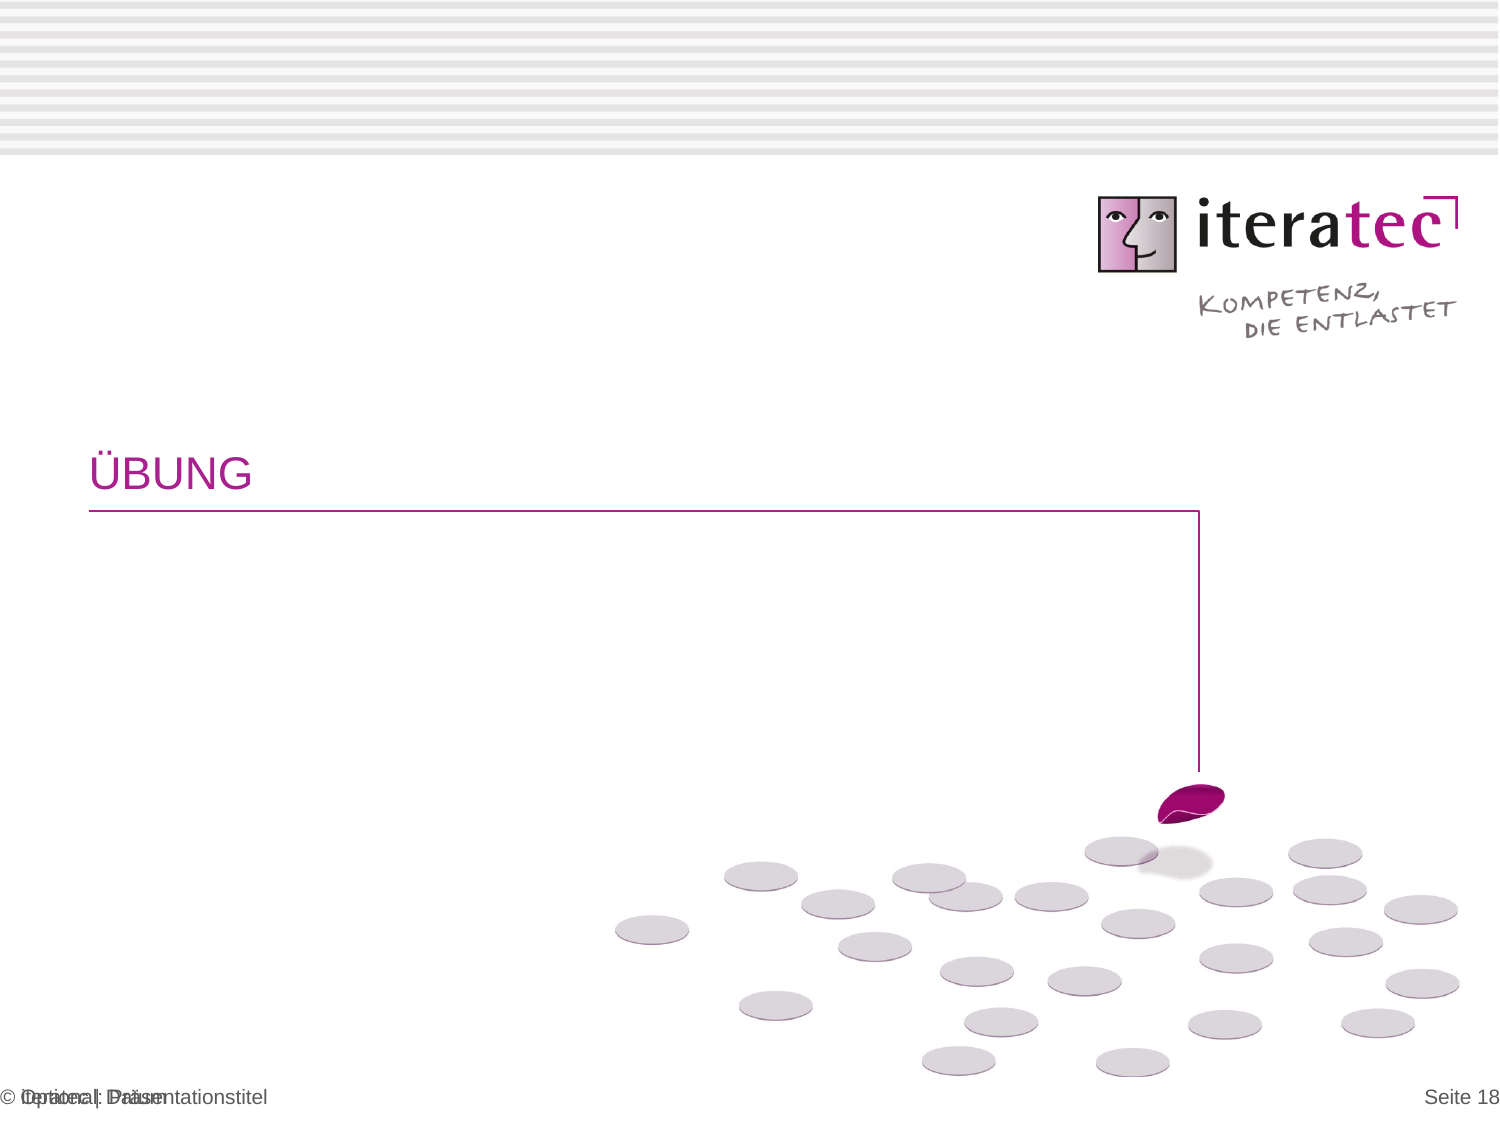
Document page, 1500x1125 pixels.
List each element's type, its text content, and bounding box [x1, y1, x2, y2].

title ÜBUNG [88, 373, 1093, 511]
slide_number Seite 18 [1359, 1083, 1500, 1109]
picture [357, 784, 1468, 1077]
picture [1098, 196, 1458, 338]
footer Optional: Präsentationstitel [0, 1083, 288, 1109]
